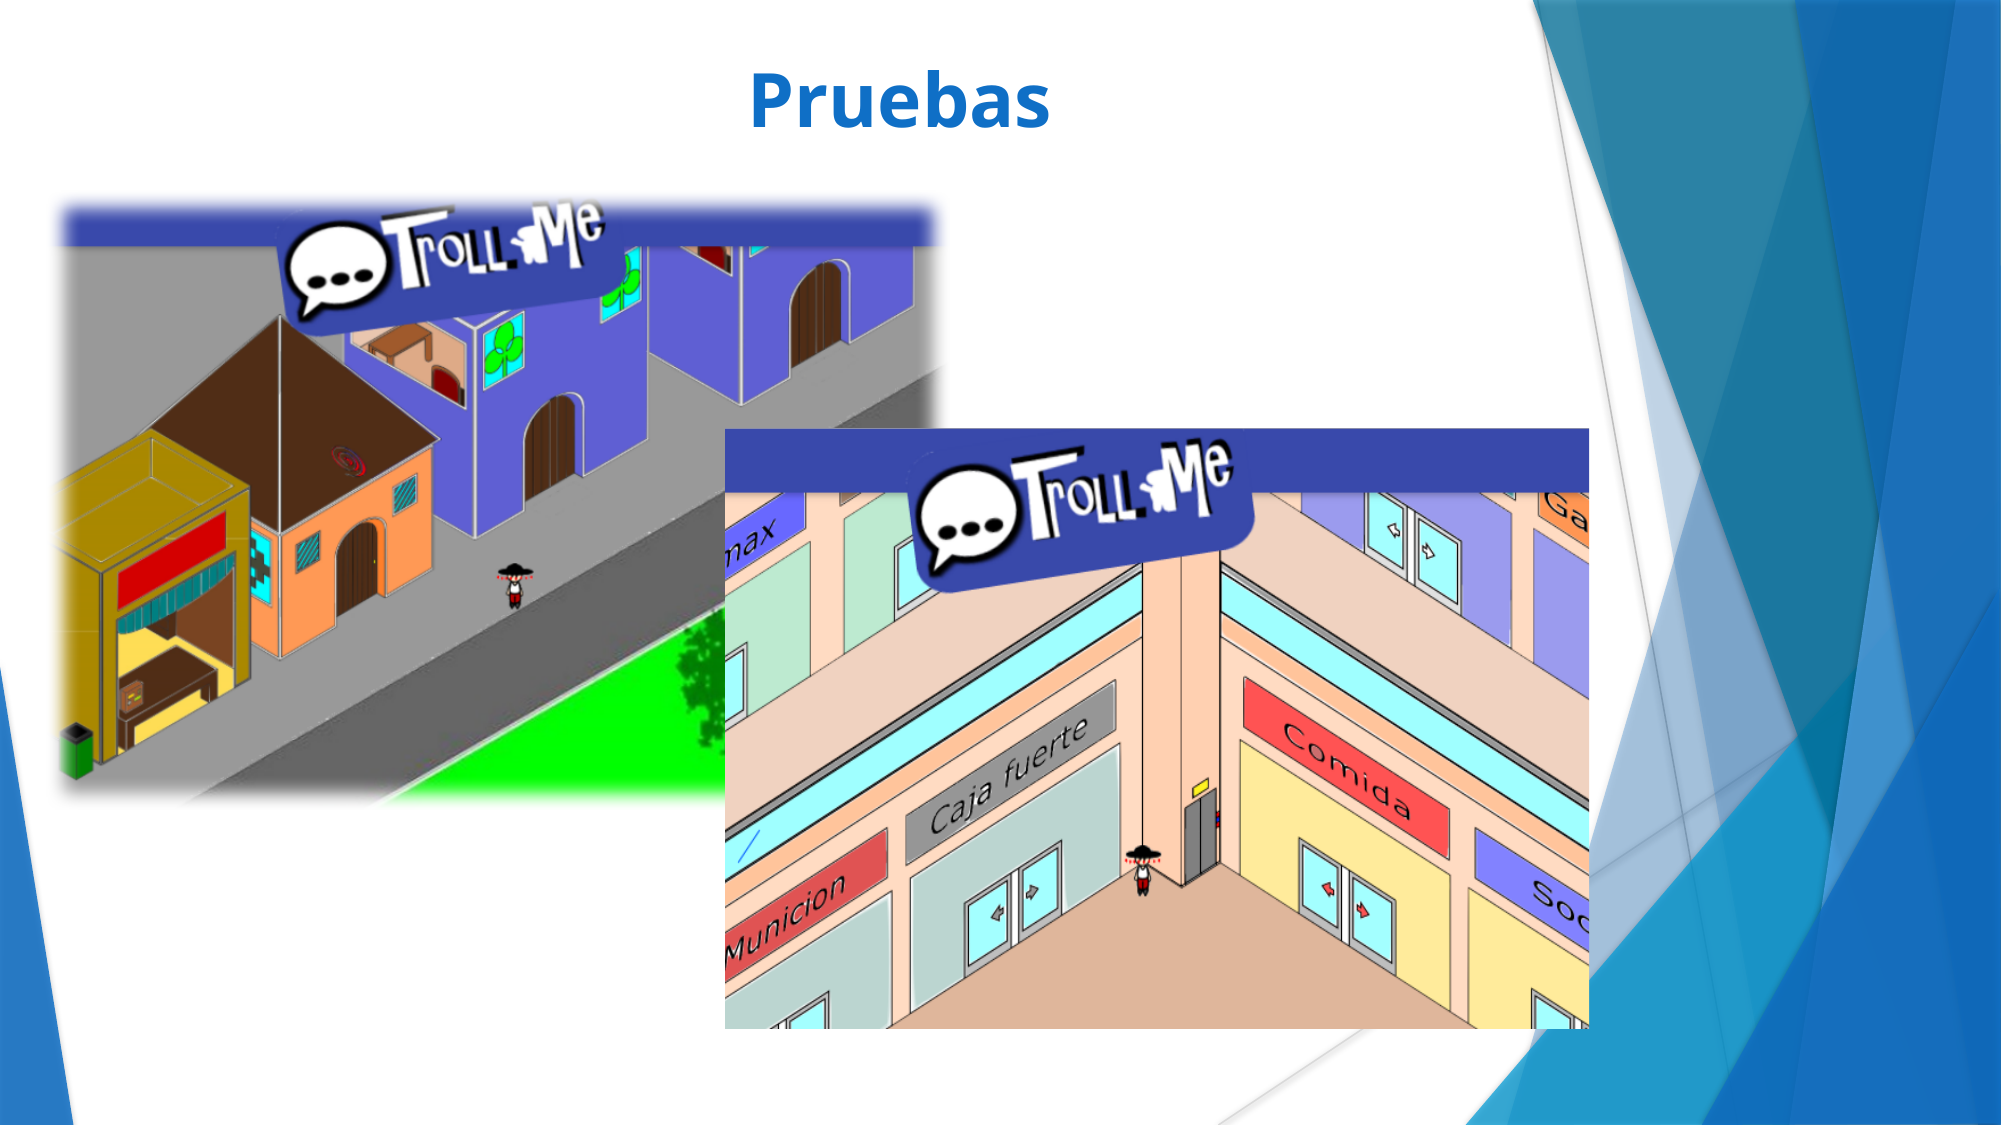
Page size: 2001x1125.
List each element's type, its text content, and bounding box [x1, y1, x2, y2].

text_box Pruebas [0, 44, 1800, 233]
picture [46, 190, 1590, 1029]
